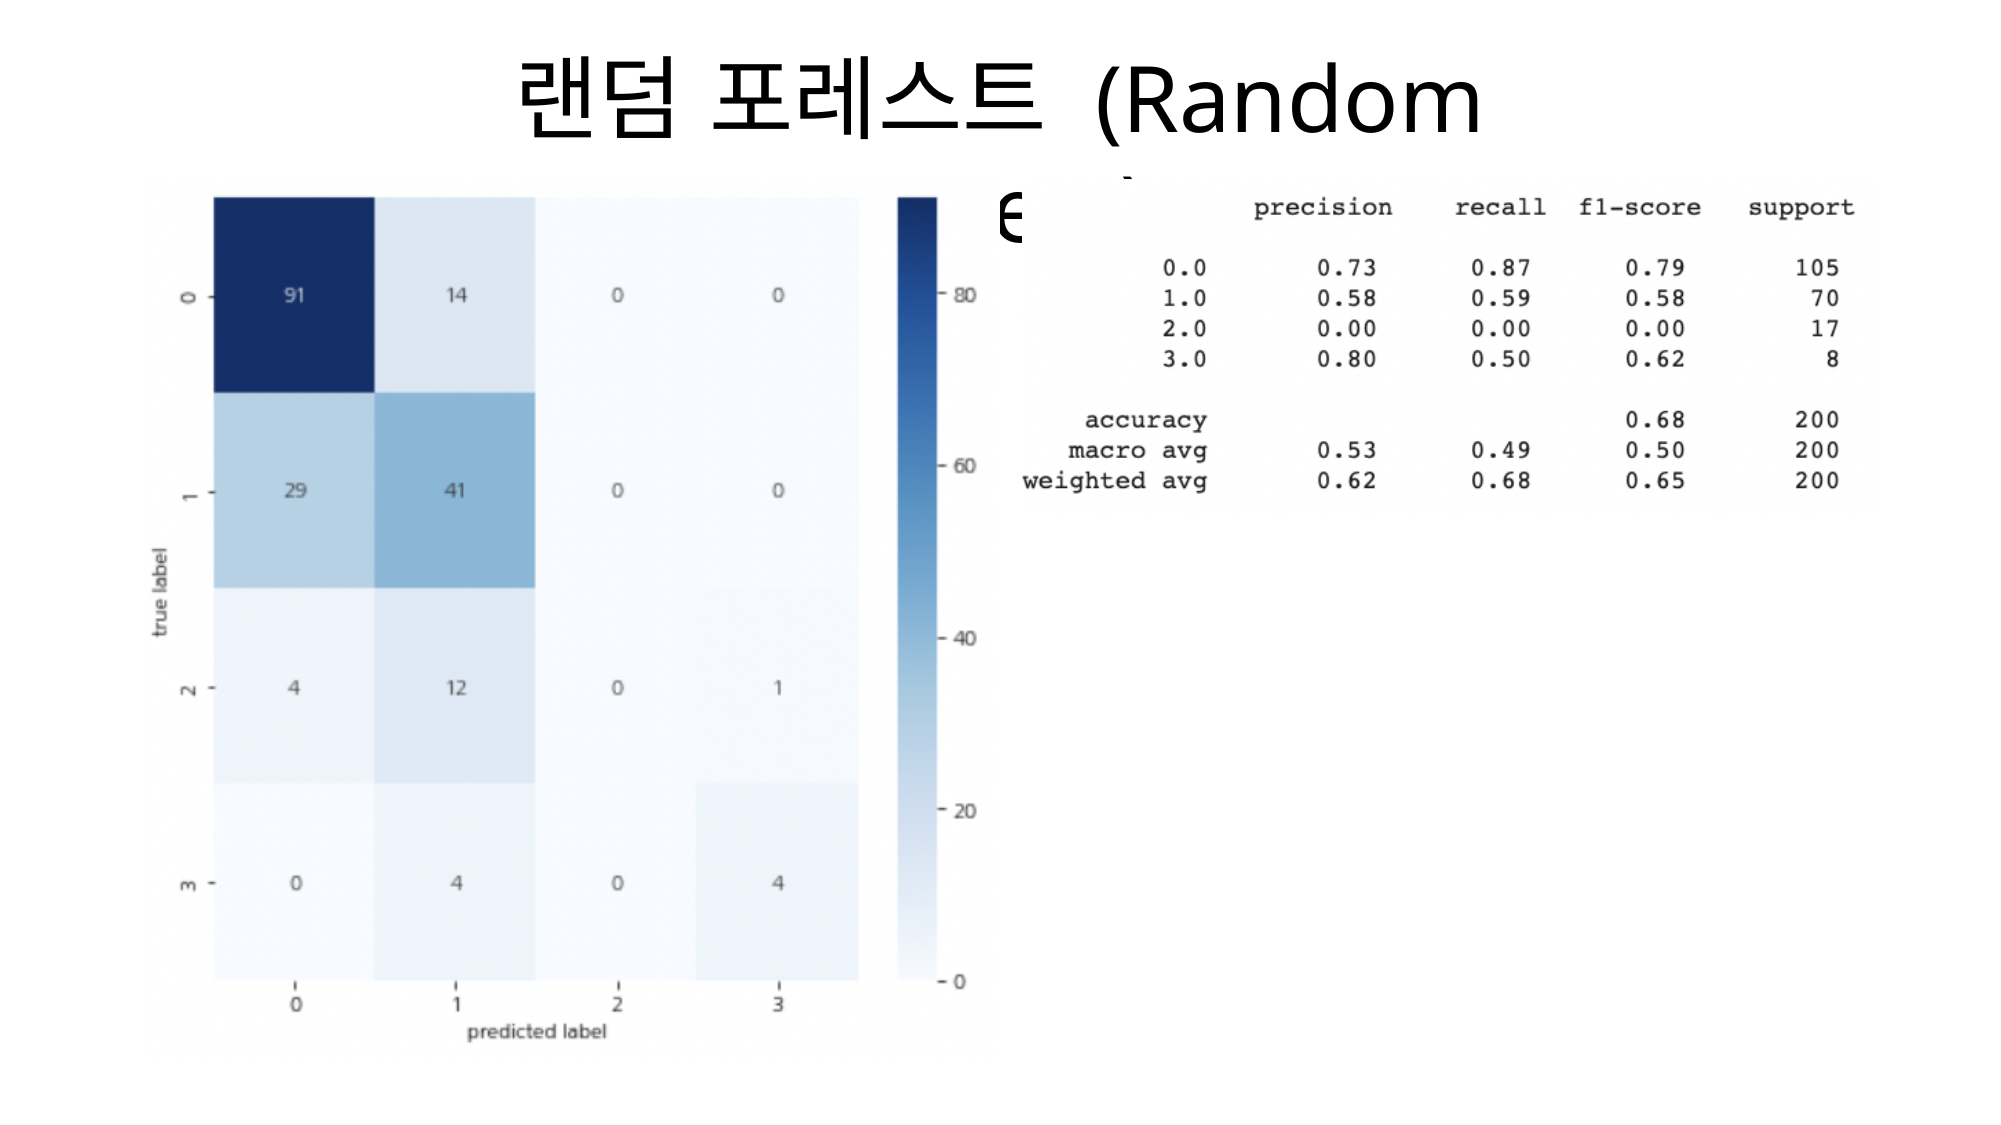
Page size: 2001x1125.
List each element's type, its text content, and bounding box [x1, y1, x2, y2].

picture [1022, 179, 1879, 516]
picture [143, 176, 1000, 1058]
text_box 랜덤 포레스트 (Random Forest) [363, 33, 1637, 268]
